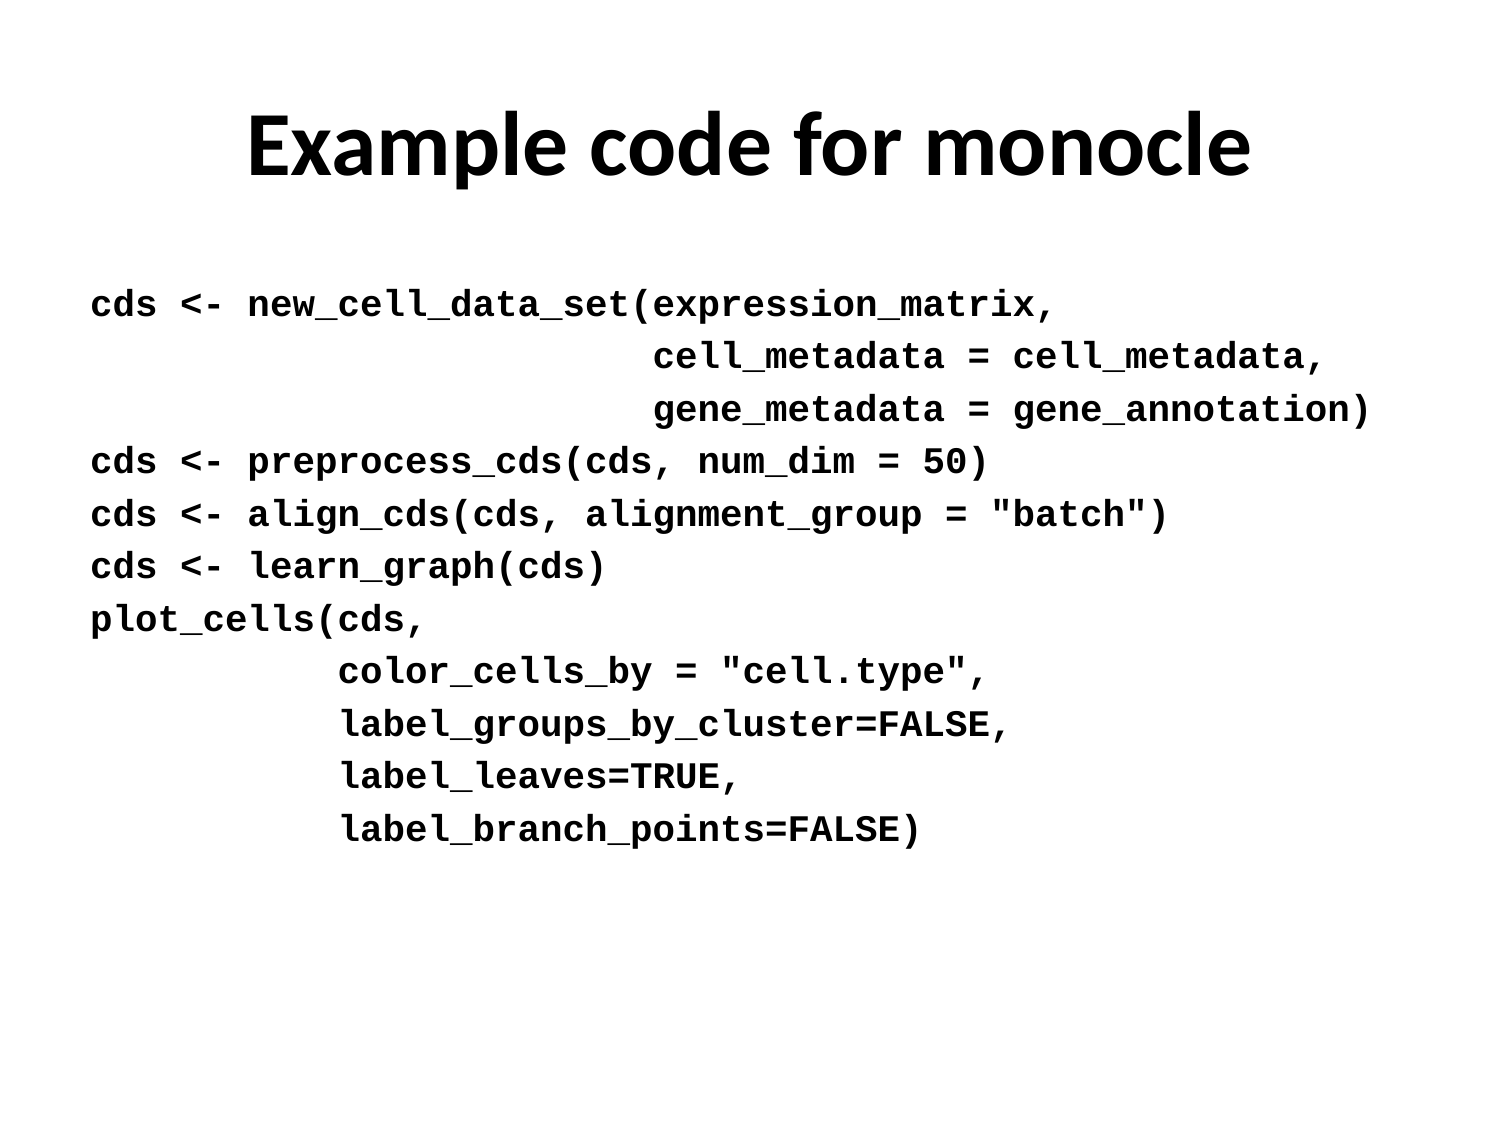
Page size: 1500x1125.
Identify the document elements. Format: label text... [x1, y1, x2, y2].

list cds <- new_cell_data_set(expression_matrix, cell_metadata = cell_metadata, gene_metadata = gene_annotation) cds <- preprocess_cds(cds, num_dim = 50) cds <- align_cds(cds, alignment_group = "batch") cds <- learn_graph(cds) plot_cells(cds, color_cells_by = "cell.type", label_groups_by_cluster=FALSE, label_leaves=TRUE, label_branch_points=FALSE) [75, 271, 1425, 1014]
title Example code for monocle [75, 45, 1425, 233]
